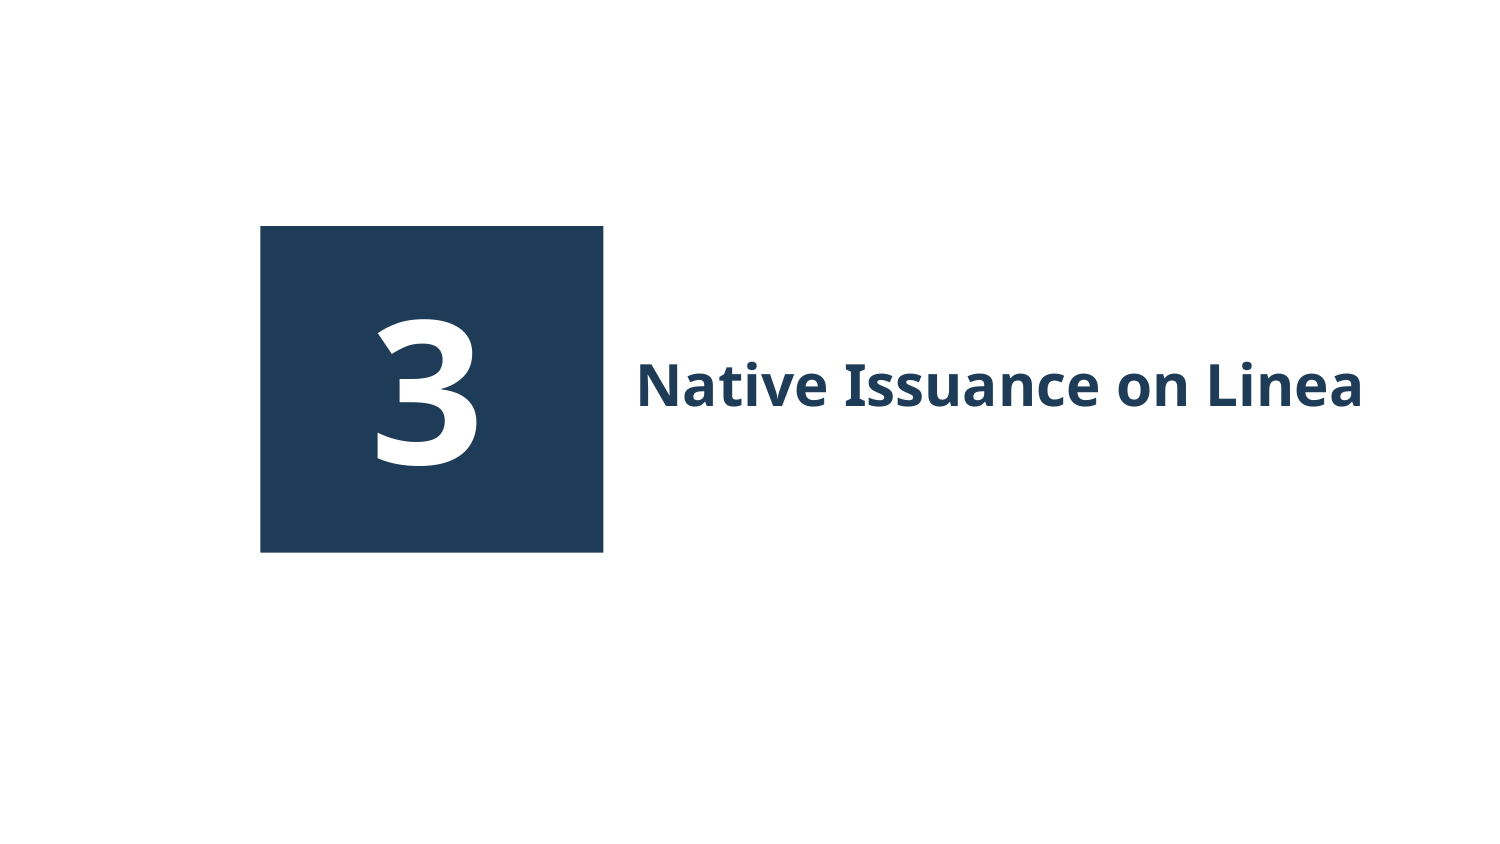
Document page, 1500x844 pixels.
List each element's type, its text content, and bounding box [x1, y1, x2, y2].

text_box Native Issuance on Linea [632, 344, 1444, 421]
text_box [260, 226, 604, 553]
text_box 3 [317, 257, 539, 512]
